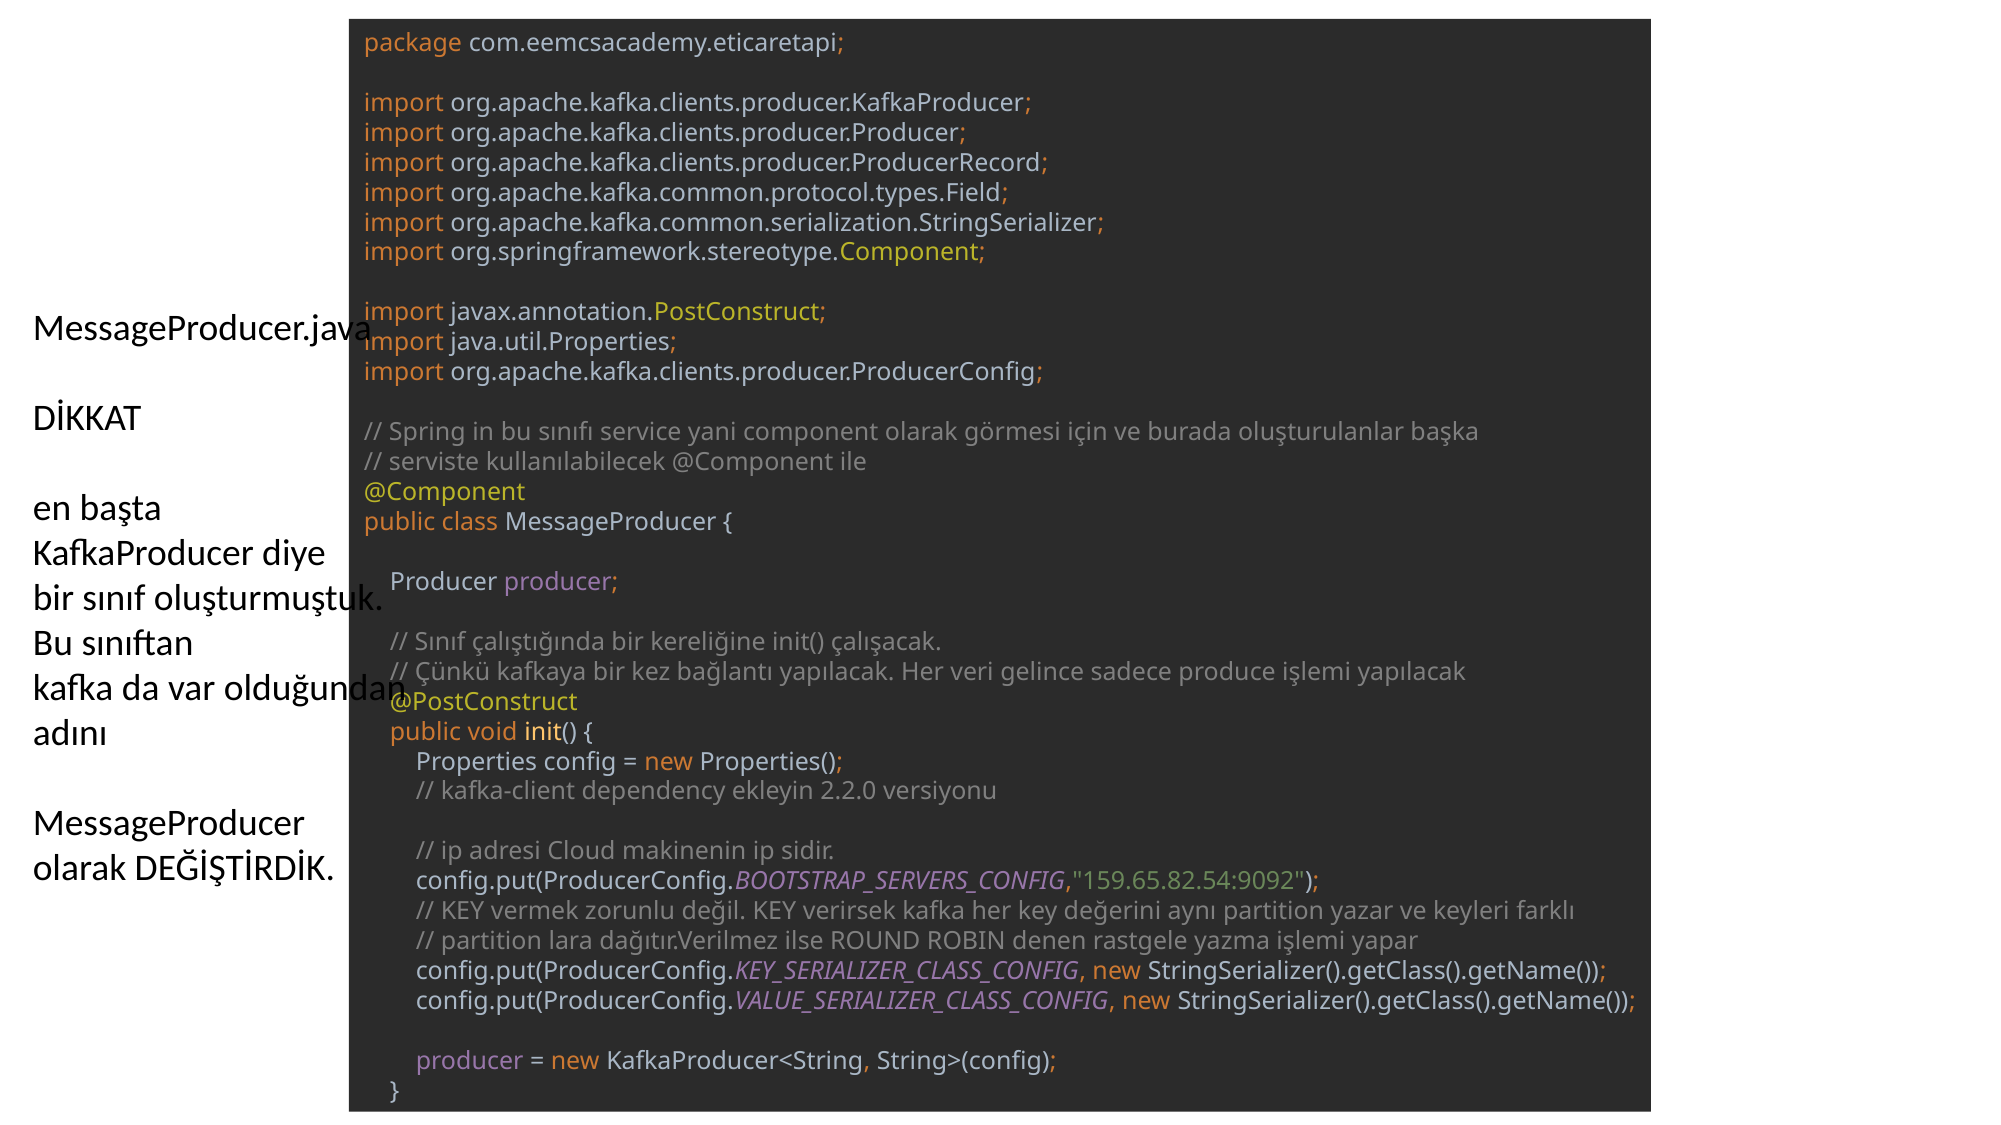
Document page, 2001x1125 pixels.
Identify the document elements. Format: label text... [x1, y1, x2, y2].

text_box package com.eemcsacademy.eticaretapi; import org.apache.kafka.clients.producer.KafkaProducer; import org.apache.kafka.clients.producer.Producer; import org.apache.kafka.clients.producer.ProducerRecord; import org.apache.kafka.common.protocol.types.Field; import org.apache.kafka.common.serialization.StringSerializer; import org.springframework.stereotype.Component; import javax.annotation.PostConstruct; import java.util.Properties; import org.apache.kafka.clients.producer.ProducerConfig; // Spring in bu sınıfı service yani component olarak görmesi için ve burada oluşturulanlar başka // serviste kullanılabilecek @Component ile @Component public class MessageProducer { Producer producer; // Sınıf çalıştığında bir kereliğine init() çalışacak. // Çünkü kafkaya bir kez bağlantı yapılacak. Her veri gelince sadece produce işlemi yapılacak @PostConstruct public void init() { Properties config = new Properties(); // kafka-client dependency ekleyin 2.2.0 versiyonu // ip adresi Cloud makinenin ip sidir. config.put(ProducerConfig.BOOTSTRAP_SERVERS_CONFIG,"159.65.82.54:9092"); // KEY vermek zorunlu değil. KEY verirsek kafka her key değerini aynı partition yazar ve keyleri farklı // partition lara dağıtır.Verilmez ilse ROUND ROBIN denen rastgele yazma işlemi yapar config.put(ProducerConfig.KEY_SERIALIZER_CLASS_CONFIG, new StringSerializer().getClass().getName()); config.put(ProducerConfig.VALUE_SERIALIZER_CLASS_CONFIG, new StringSerializer().getClass().getName()); producer = new KafkaProducer<String, String>(config); } [349, 18, 1651, 1112]
text_box MessageProducer.java DİKKAT en başta KafkaProducer diye bir sınıf oluşturmuştuk. Bu sınıftan kafka da var olduğundan adını MessageProducer olarak DEĞİŞTİRDİK. [18, 295, 422, 896]
